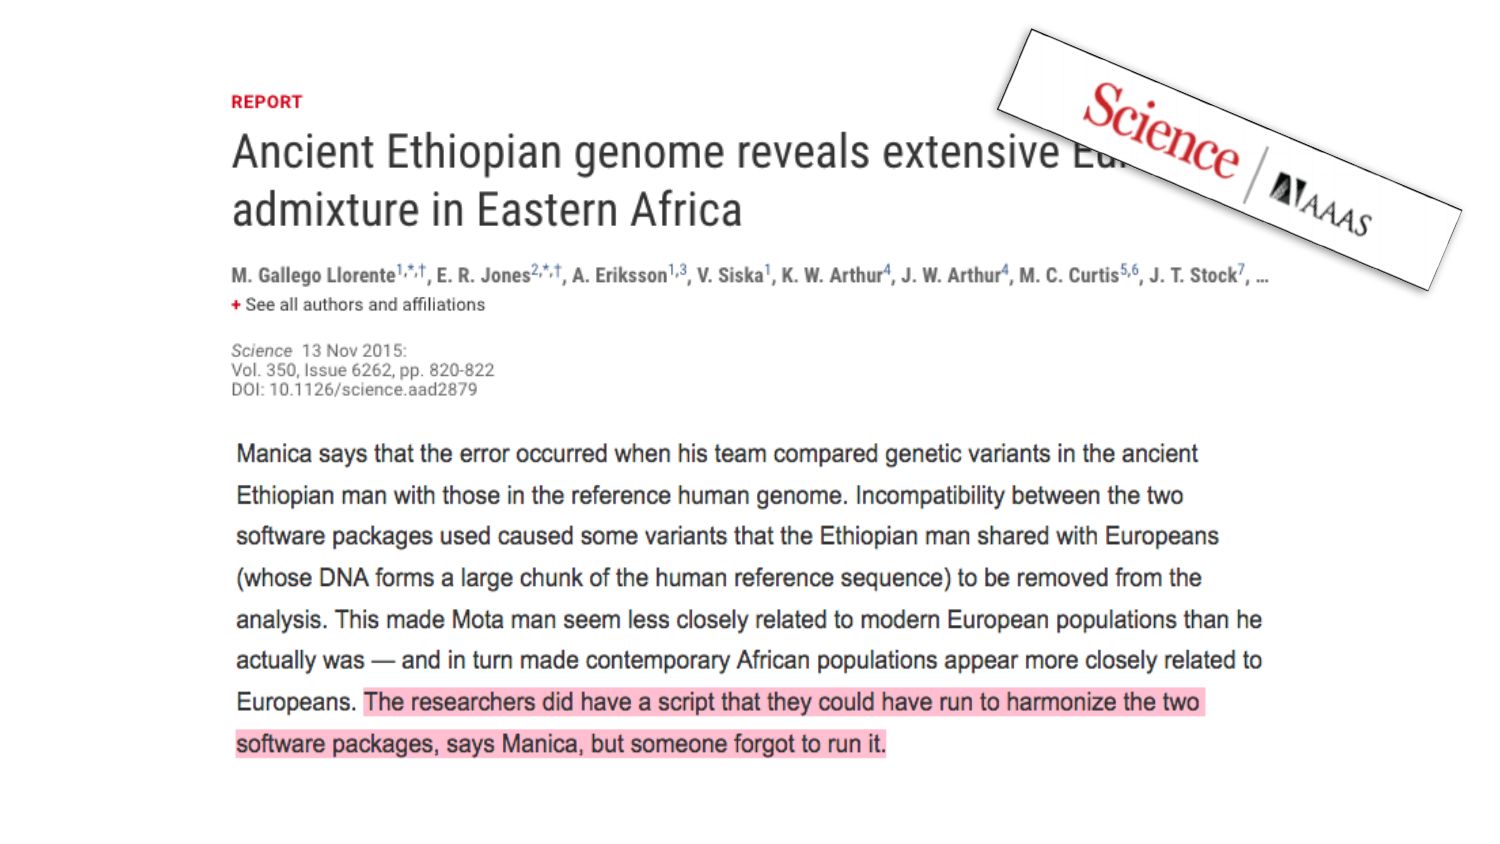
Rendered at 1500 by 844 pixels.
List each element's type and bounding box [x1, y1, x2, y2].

picture [1012, 28, 1145, 76]
picture [994, 115, 1464, 291]
text_box [224, 76, 1300, 780]
